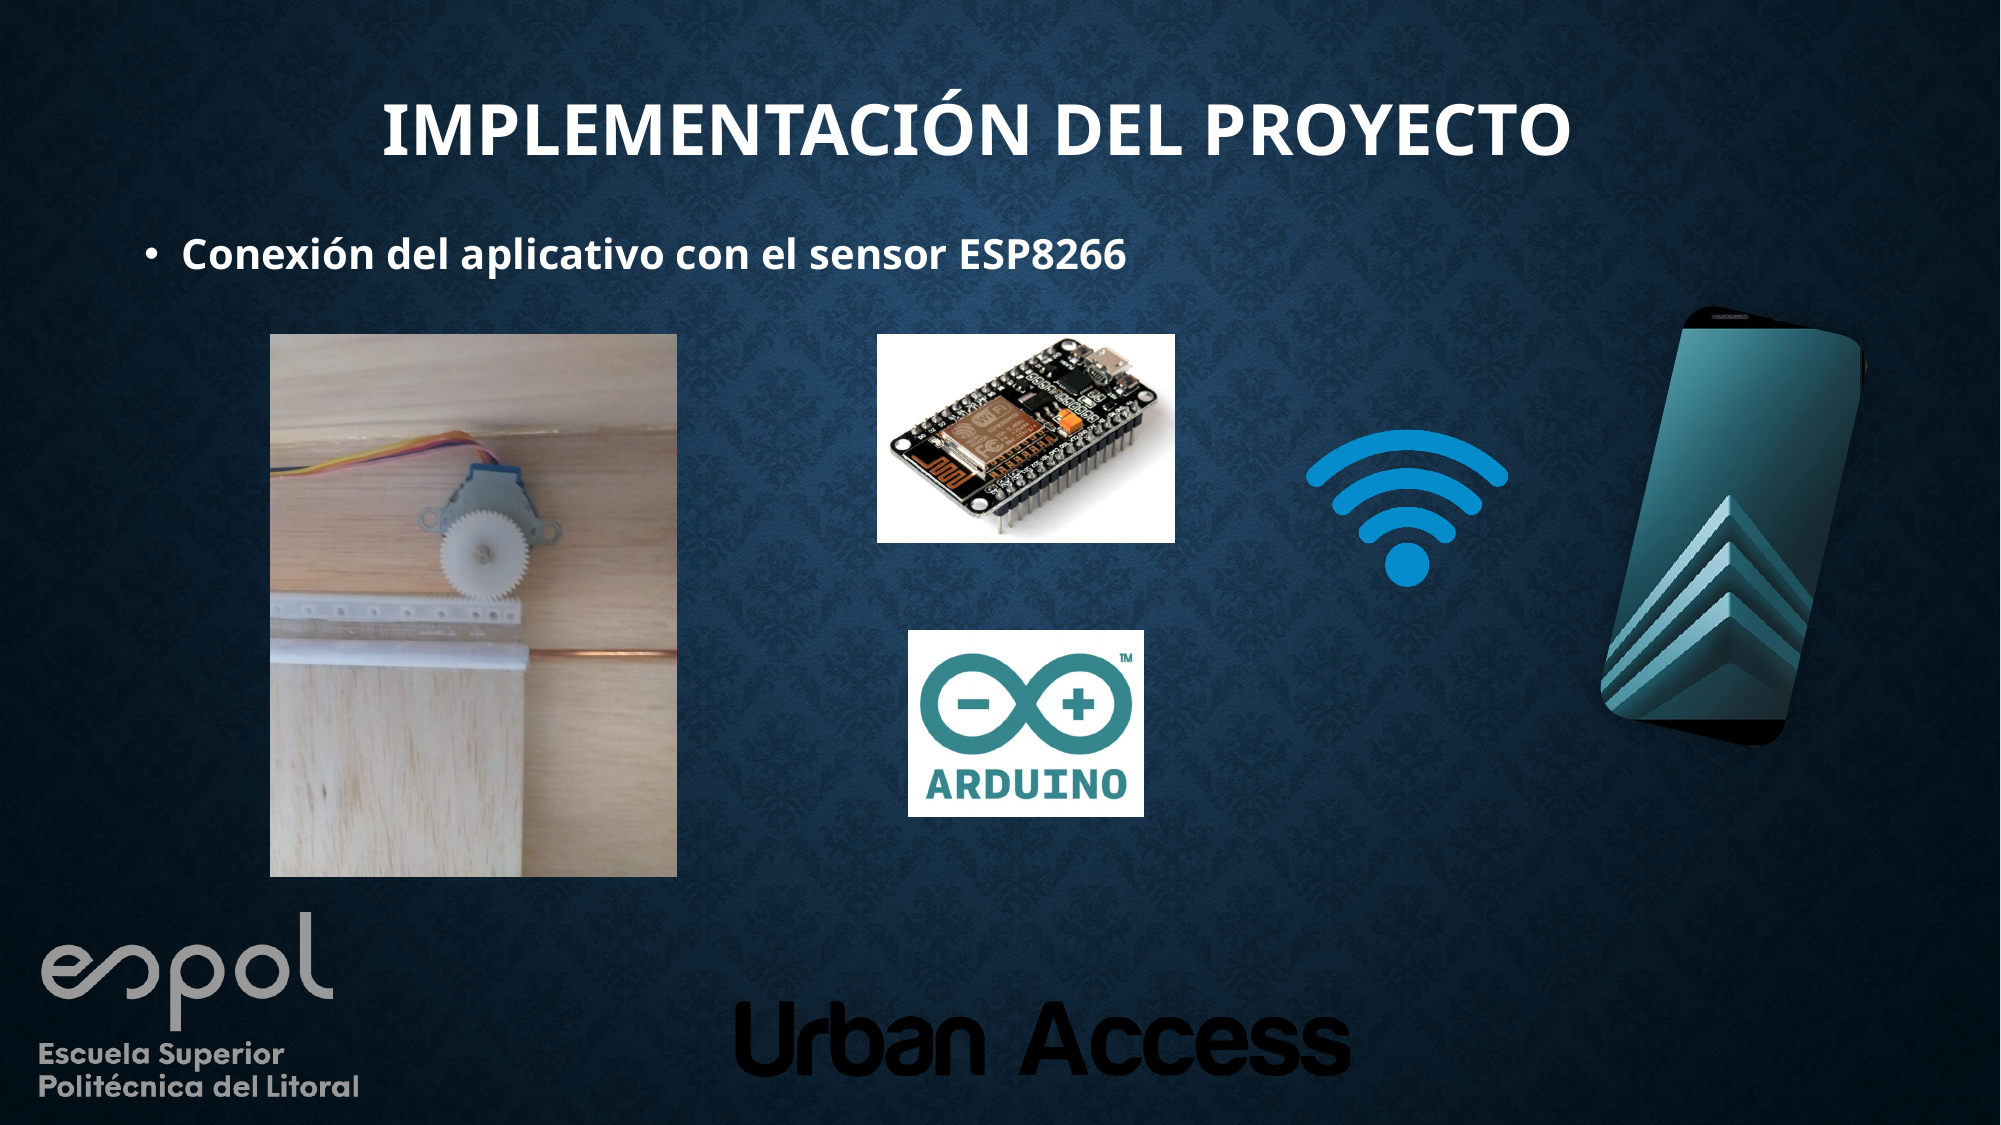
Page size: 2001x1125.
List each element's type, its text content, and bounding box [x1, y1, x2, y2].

picture [1600, 306, 1867, 747]
picture [269, 333, 677, 877]
picture [908, 630, 1144, 817]
picture [1299, 400, 1515, 616]
list Conexión del aplicativo con el sensor ESP8266 [129, 210, 1828, 817]
picture [701, 975, 1351, 1102]
picture [877, 333, 1176, 543]
picture [39, 911, 358, 1098]
title Implementación del proyecto [129, 23, 1828, 210]
